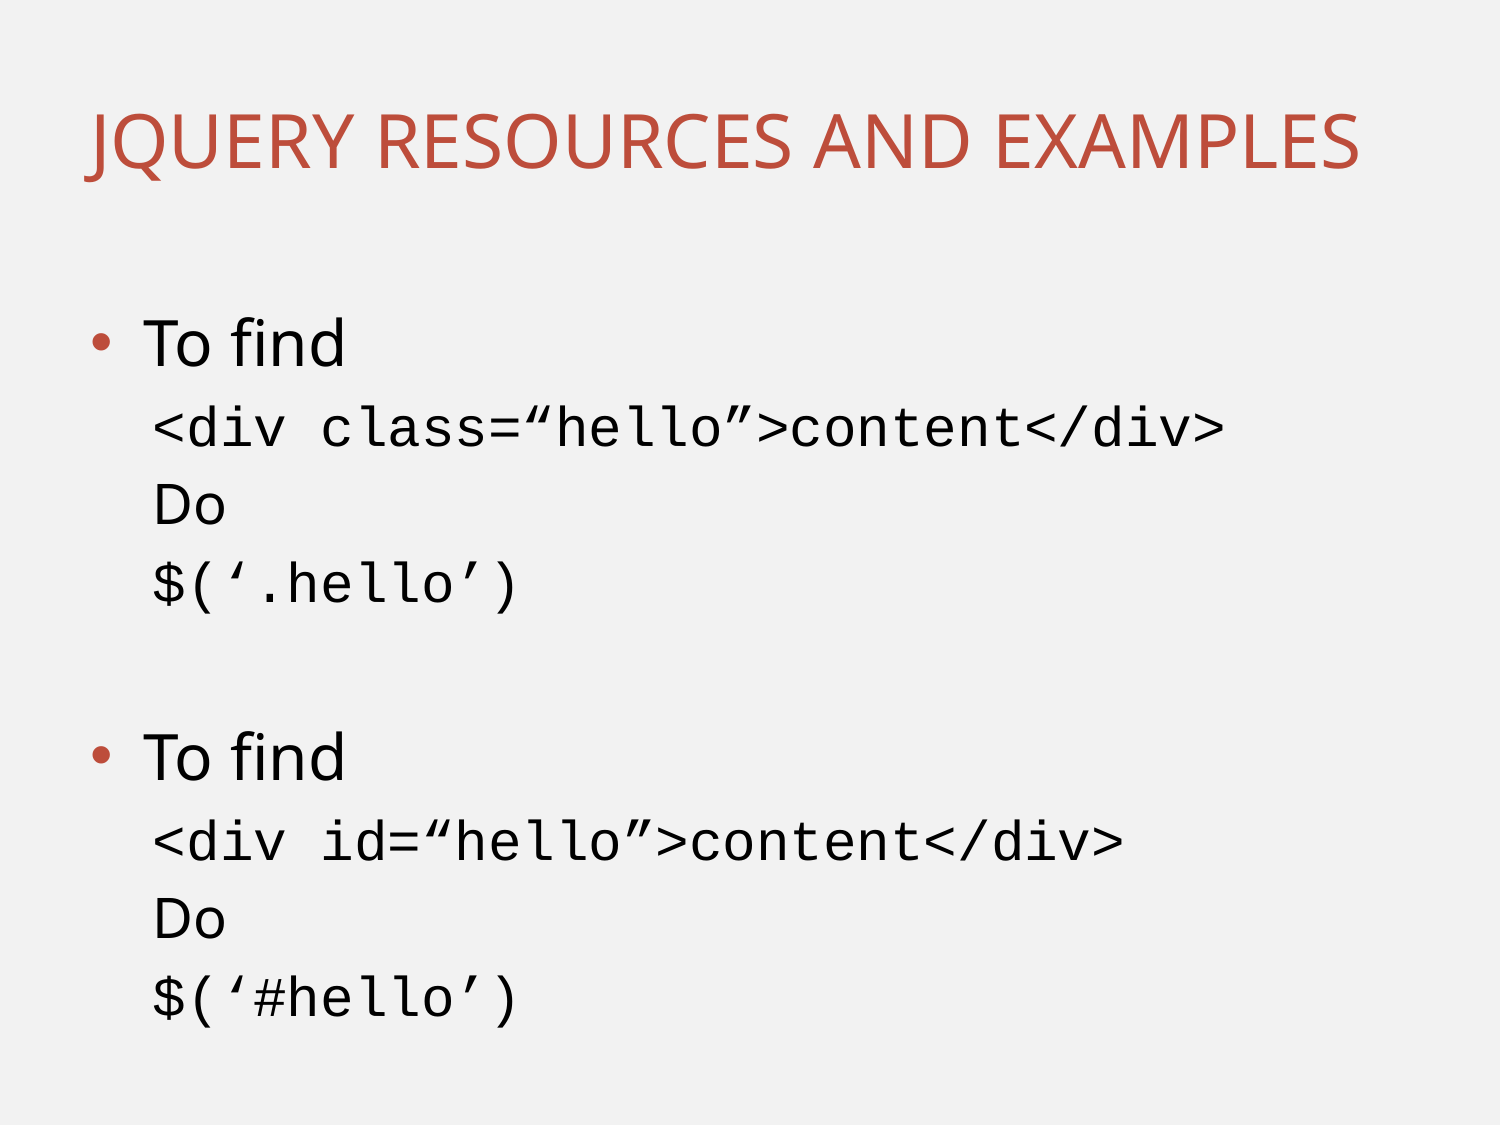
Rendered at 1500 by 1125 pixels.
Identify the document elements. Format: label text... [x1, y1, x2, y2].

title Jquery resources and examples [75, 45, 1425, 233]
list To find <div class=“hello”>content</div> Do $(‘.hello’) To find <div id=“hello”>content</div> Do $(‘#hello’) [75, 295, 1425, 1038]
